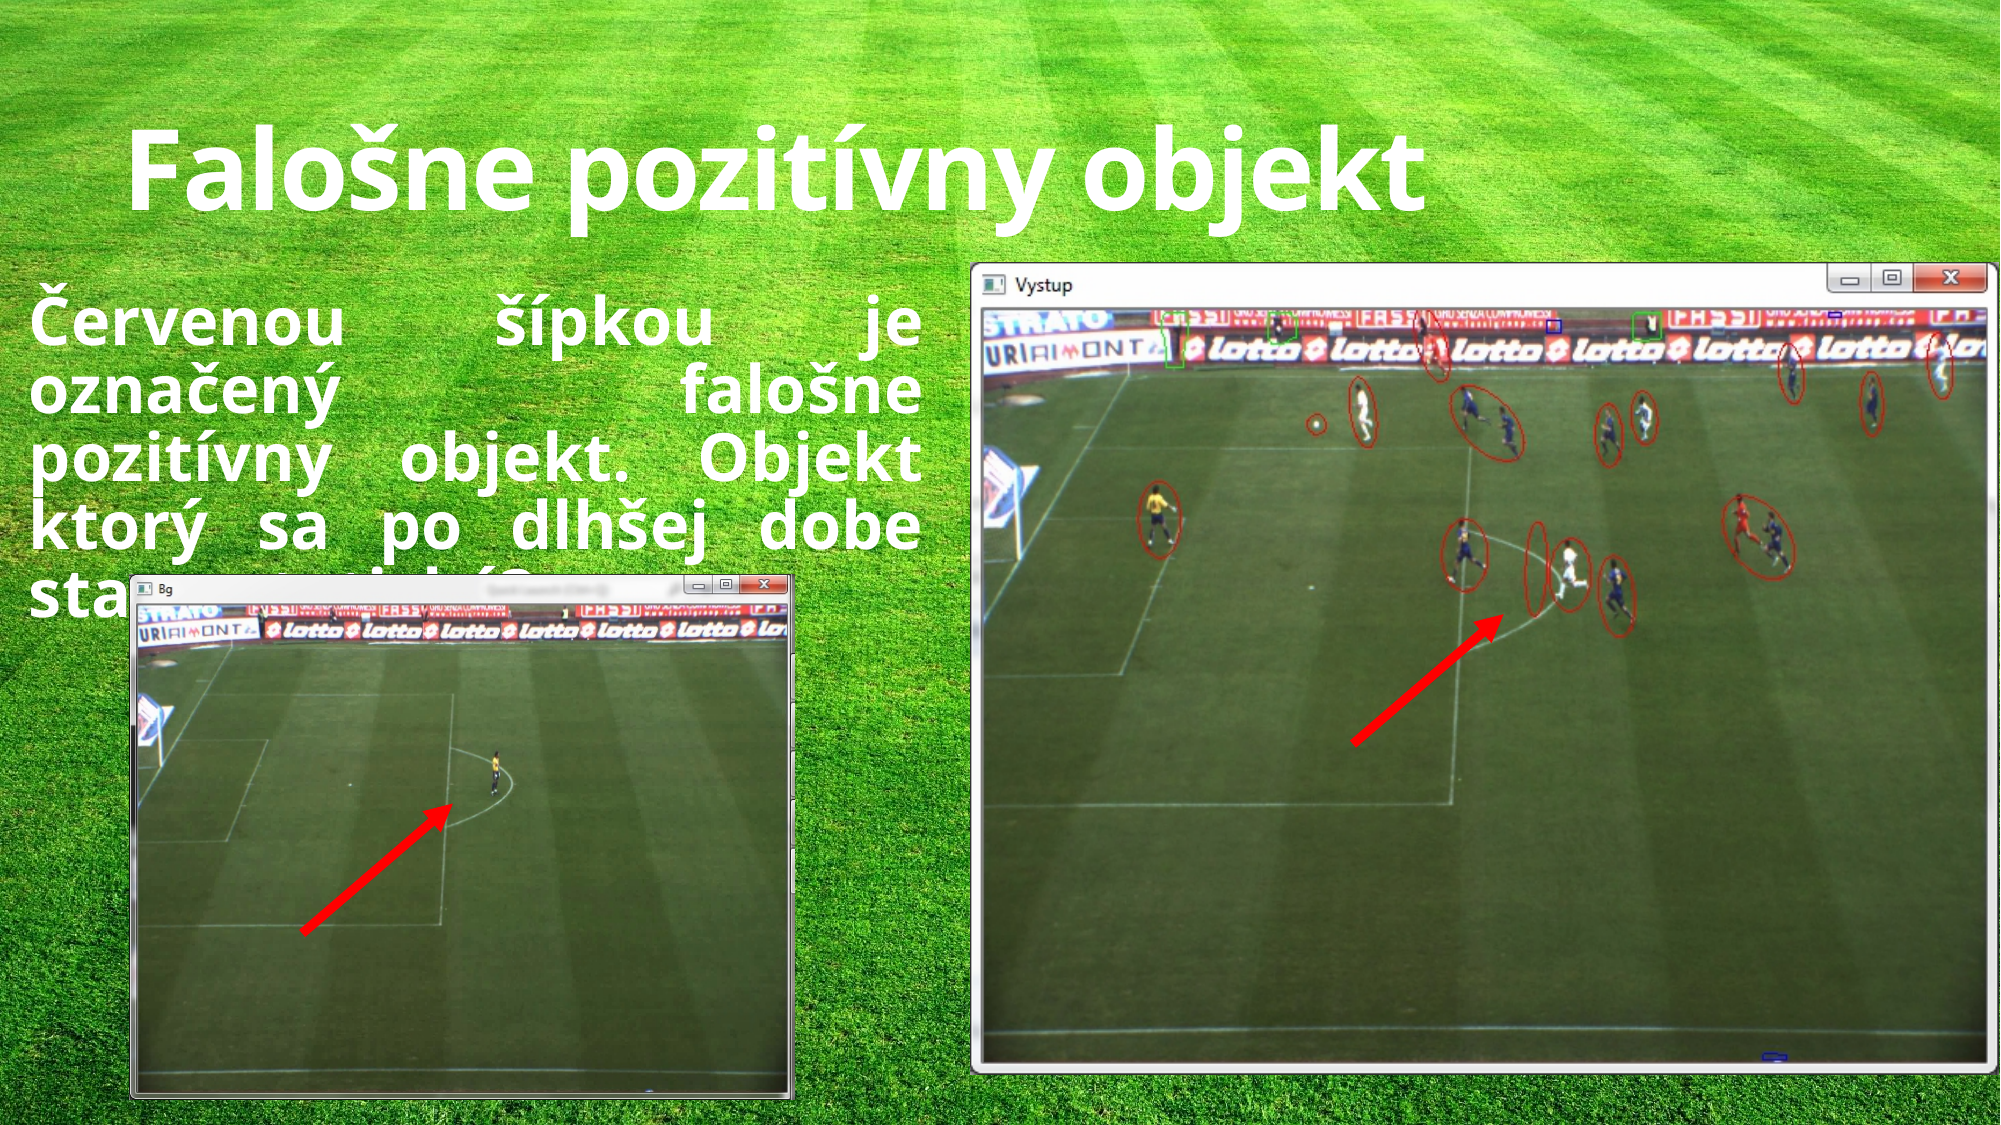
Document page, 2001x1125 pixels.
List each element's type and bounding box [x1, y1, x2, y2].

picture [0, 0, 2000, 1125]
text_box [301, 803, 454, 934]
text_box [1352, 613, 1504, 745]
